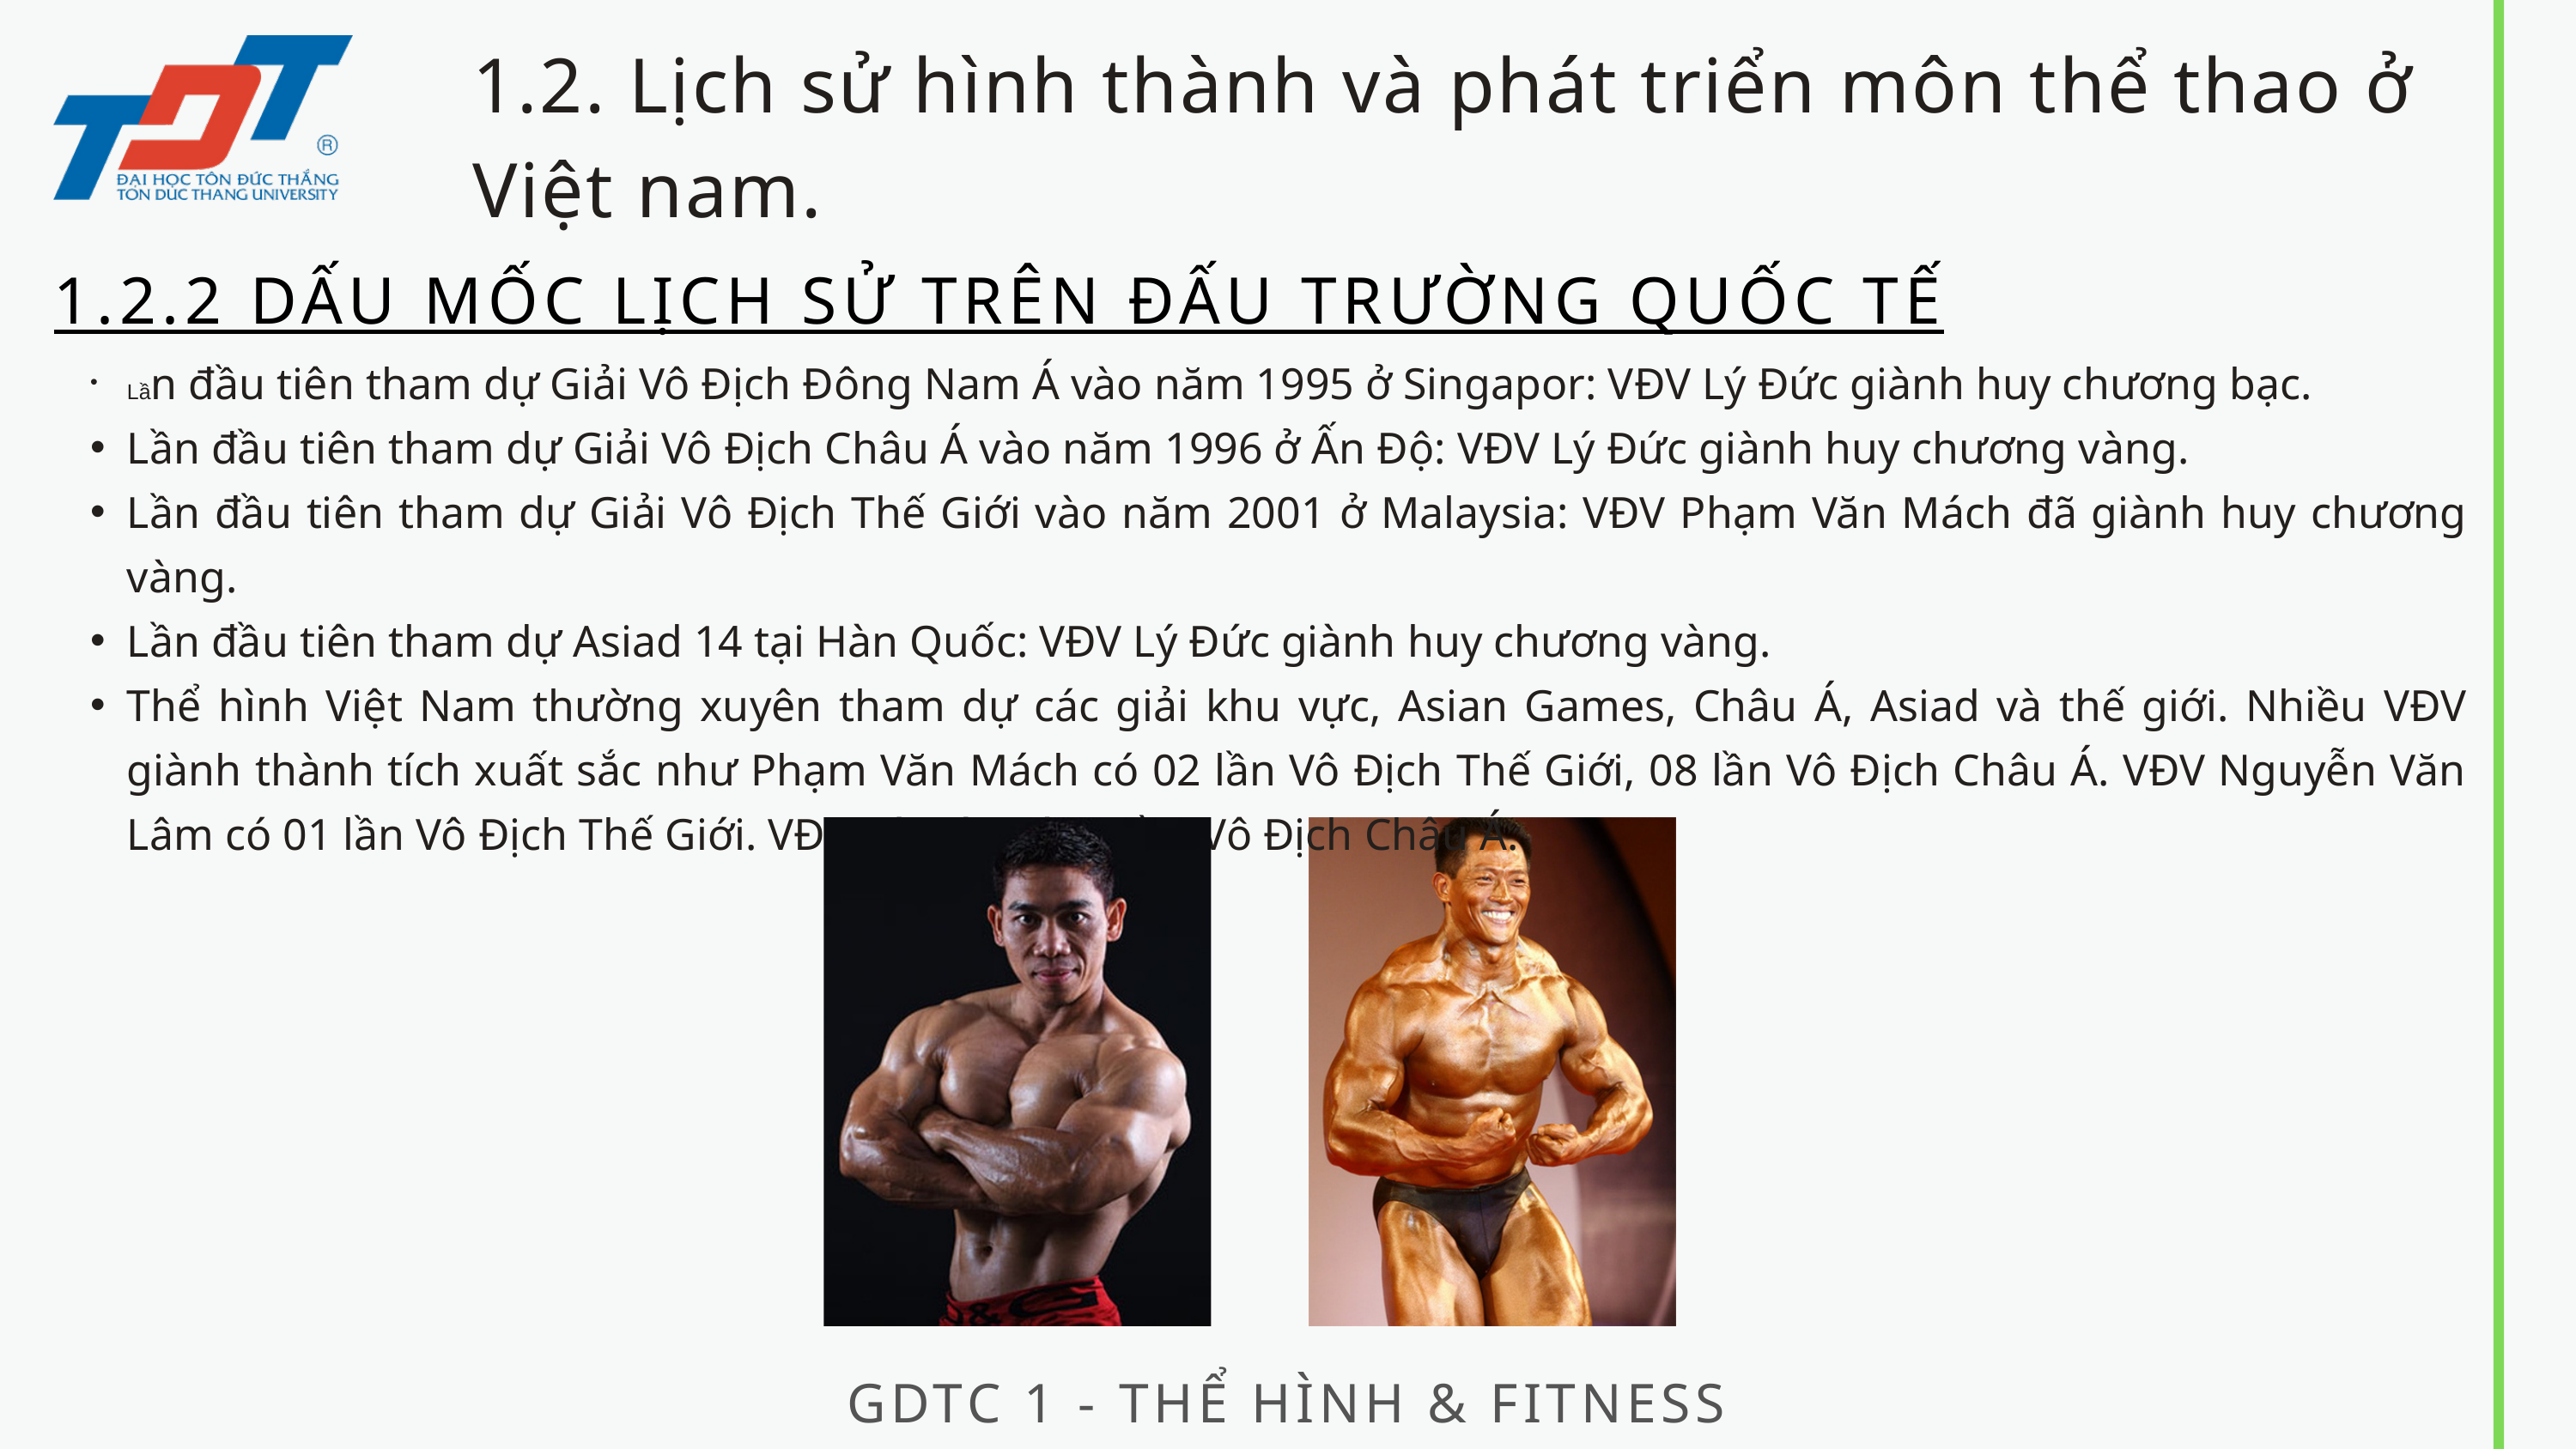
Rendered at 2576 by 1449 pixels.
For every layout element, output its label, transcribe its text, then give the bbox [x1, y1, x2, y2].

picture [53, 35, 354, 202]
picture [1309, 817, 1677, 1326]
text_box [2493, 0, 2505, 22]
text_box GDTC 1 - THỂ HÌNH & FITNESS [823, 1357, 1750, 1434]
text_box Lần đầu tiên tham dự Giải Vô Địch Đông Nam Á vào năm 1995 ở Singapor: VĐV Lý Đức giành huy chương bạc. Lần đầu tiên tham dự Giải Vô Địch Châu Á vào năm 1996 ở Ấn Độ: VĐV Lý Đức giành huy chương vàng. Lần đầu tiên tham dự Giải Vô Địch Thế Giới vào năm 2001 ở Malaysia: VĐV Phạm Văn Mách đã giành huy chương vàng. Lần đầu tiên tham dự Asiad 14 tại Hàn Quốc: VĐV Lý Đức giành huy chương vàng. Thể hình Việt Nam thường xuyên tham dự các giải khu vực, Asian Games, Châu Á, Asiad và thế giới. Nhiều VĐV giành thành tích xuất sắc như Phạm Văn Mách có 02 lần Vô Địch Thế Giới, 08 lần Vô Địch Châu Á. VĐV Nguyễn Văn Lâm có 01 lần Vô Địch Thế Giới. VĐV Lý Đức có 07 lần Vô Địch Châu Á. [53, 343, 2469, 859]
text_box 1.2. Lịch sử hình thành và phát triển môn thể thao ở Việt nam. [472, 22, 2513, 233]
picture [823, 817, 1212, 1326]
text_box [2493, 233, 2505, 1449]
text_box 1.2.2 DẤU MỐC LỊCH SỬ TRÊN ĐẤU TRƯỜNG QUỐC TẾ [53, 246, 2312, 338]
